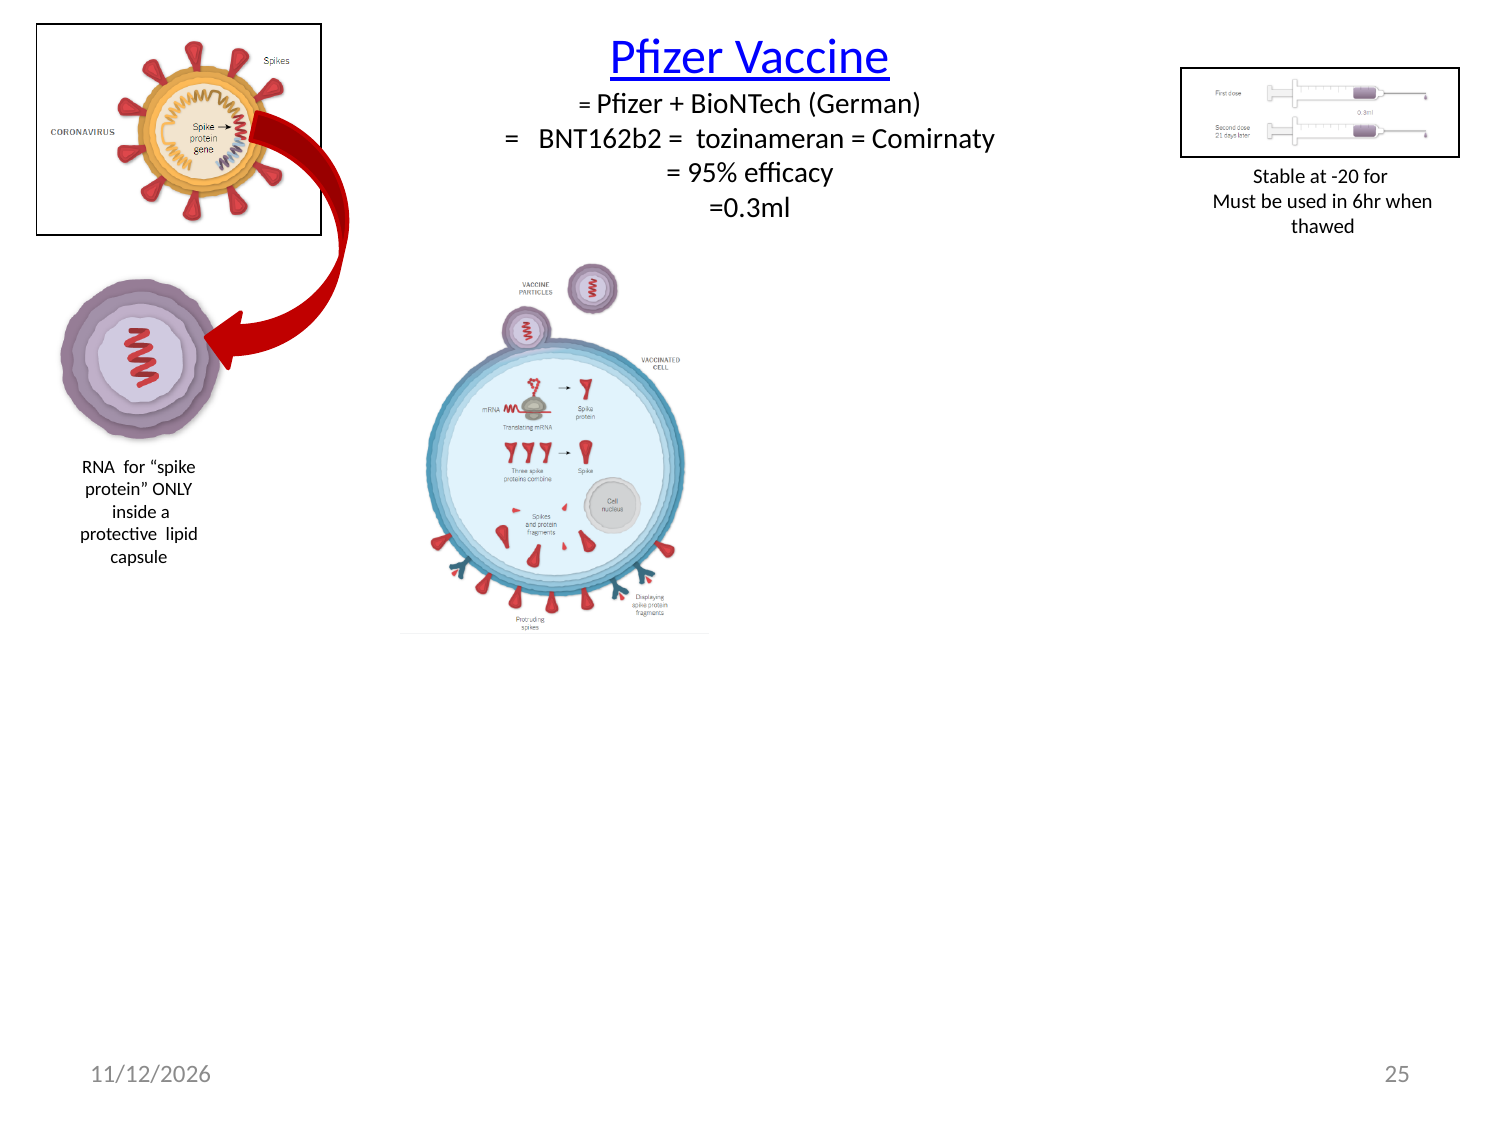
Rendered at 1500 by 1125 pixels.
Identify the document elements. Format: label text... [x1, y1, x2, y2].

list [37, 24, 321, 235]
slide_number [75, 1042, 425, 1103]
slide_number 25 [1074, 1042, 1425, 1103]
picture [399, 259, 710, 635]
picture [1181, 68, 1459, 157]
text_box [236, 152, 350, 357]
title Pfizer Vaccine = Pfizer + BioNTech (German) = BNT162b2 = tozinameran = Comirnaty = 95% efficacy =0.3ml [325, 45, 1425, 233]
picture [46, 269, 232, 447]
text_box RNA for “spike protein” ONLY inside a protective lipid capsule [54, 455, 223, 575]
text_box Stable at -20 for Must be used in 6hr when thawed [1175, 155, 1470, 245]
